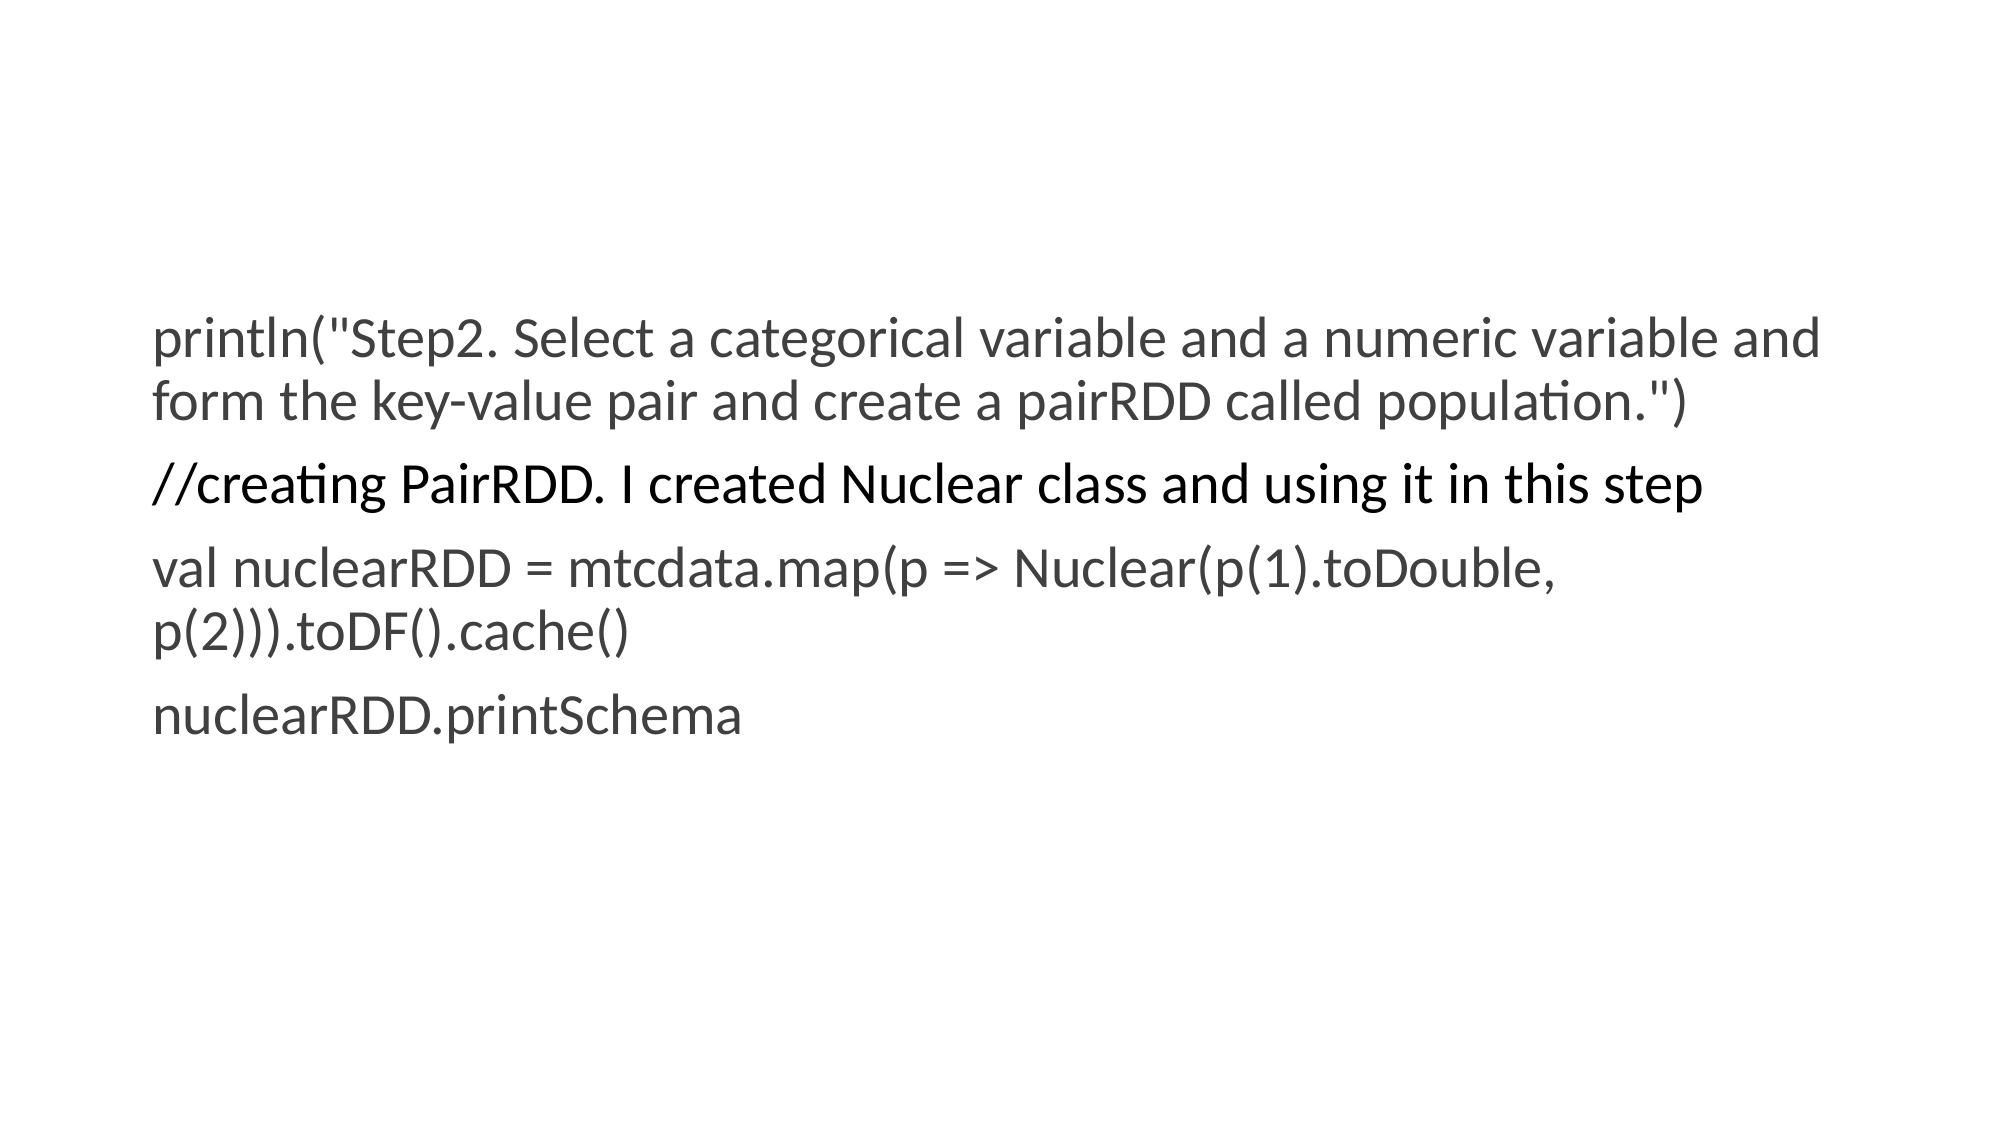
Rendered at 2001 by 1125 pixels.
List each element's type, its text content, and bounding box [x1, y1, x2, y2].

list println("Step2. Select a categorical variable and a numeric variable and form the key-value pair and create a pairRDD called population.") //creating PairRDD. I created Nuclear class and using it in this step val nuclearRDD = mtcdata.map(p => Nuclear(p(1).toDouble, p(2))).toDF().cache() nuclearRDD.printSchema [137, 299, 1863, 1014]
